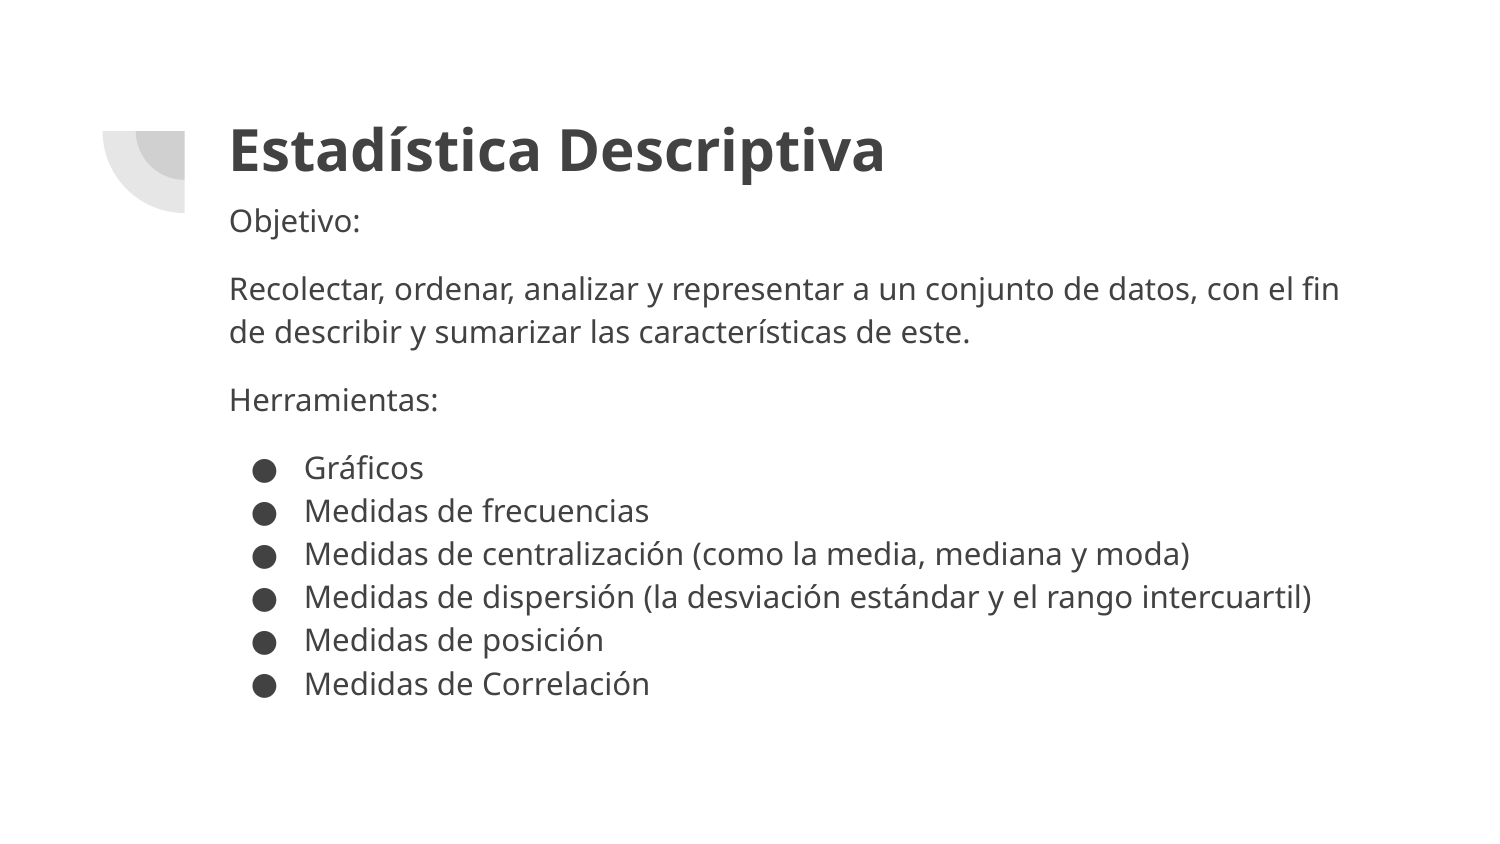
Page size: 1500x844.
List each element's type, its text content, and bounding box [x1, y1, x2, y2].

list Objetivo: Recolectar, ordenar, analizar y representar a un conjunto de datos, con el fin de describir y sumarizar las características de este. Herramientas: Gráficos Medidas de frecuencias Medidas de centralización (como la media, mediana y moda) Medidas de dispersión (la desviación estándar y el rango intercuartil) Medidas de posición Medidas de Correlación [213, 180, 1368, 744]
title Estadística Descriptiva [213, 98, 1368, 180]
